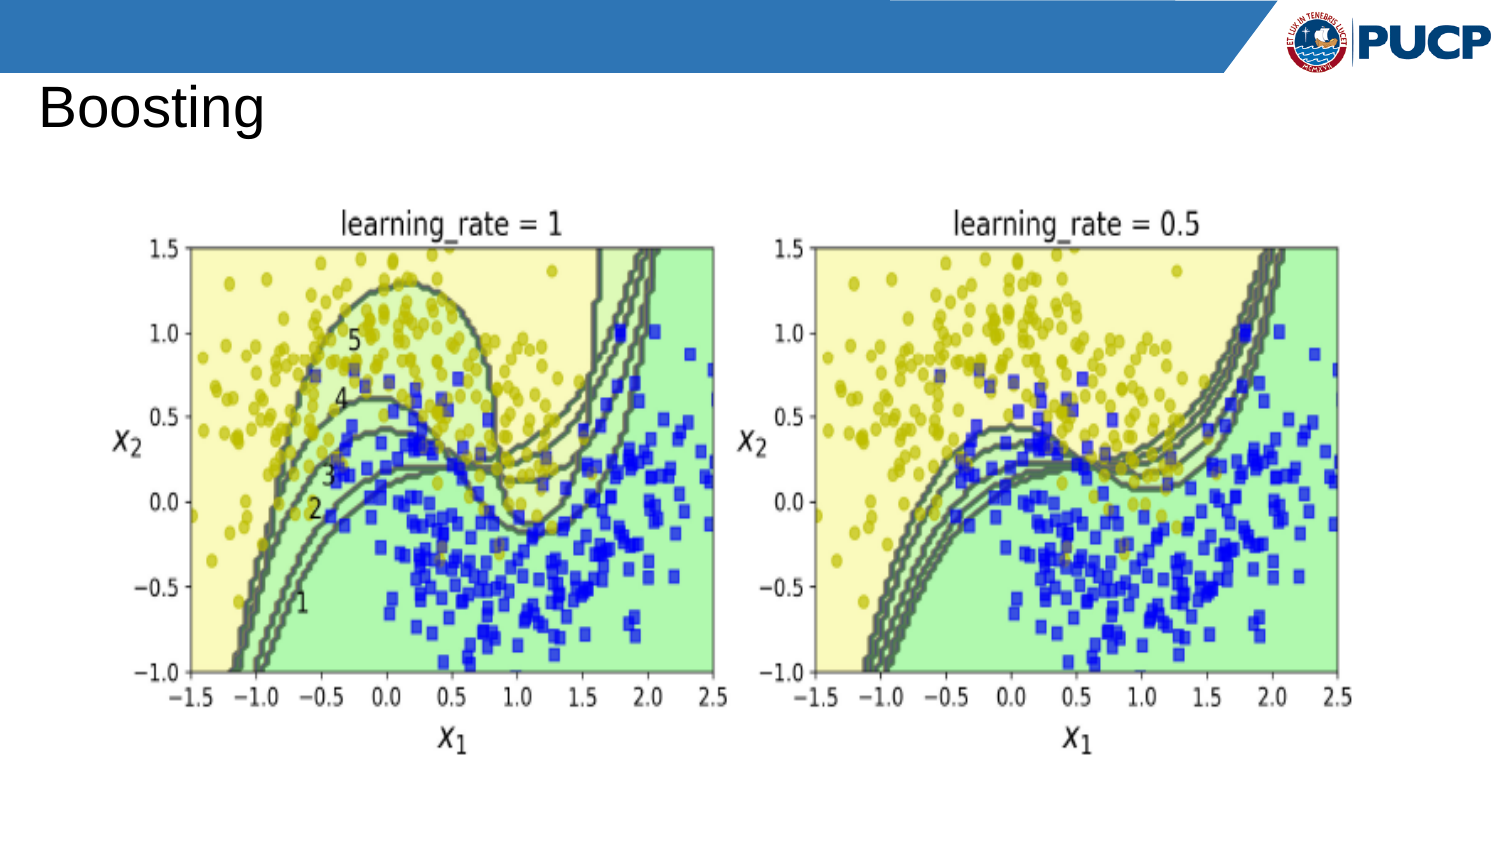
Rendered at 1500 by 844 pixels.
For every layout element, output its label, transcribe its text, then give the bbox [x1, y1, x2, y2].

text_box Boosting [23, 54, 1422, 149]
picture [1277, 0, 1500, 84]
picture [104, 195, 1360, 773]
